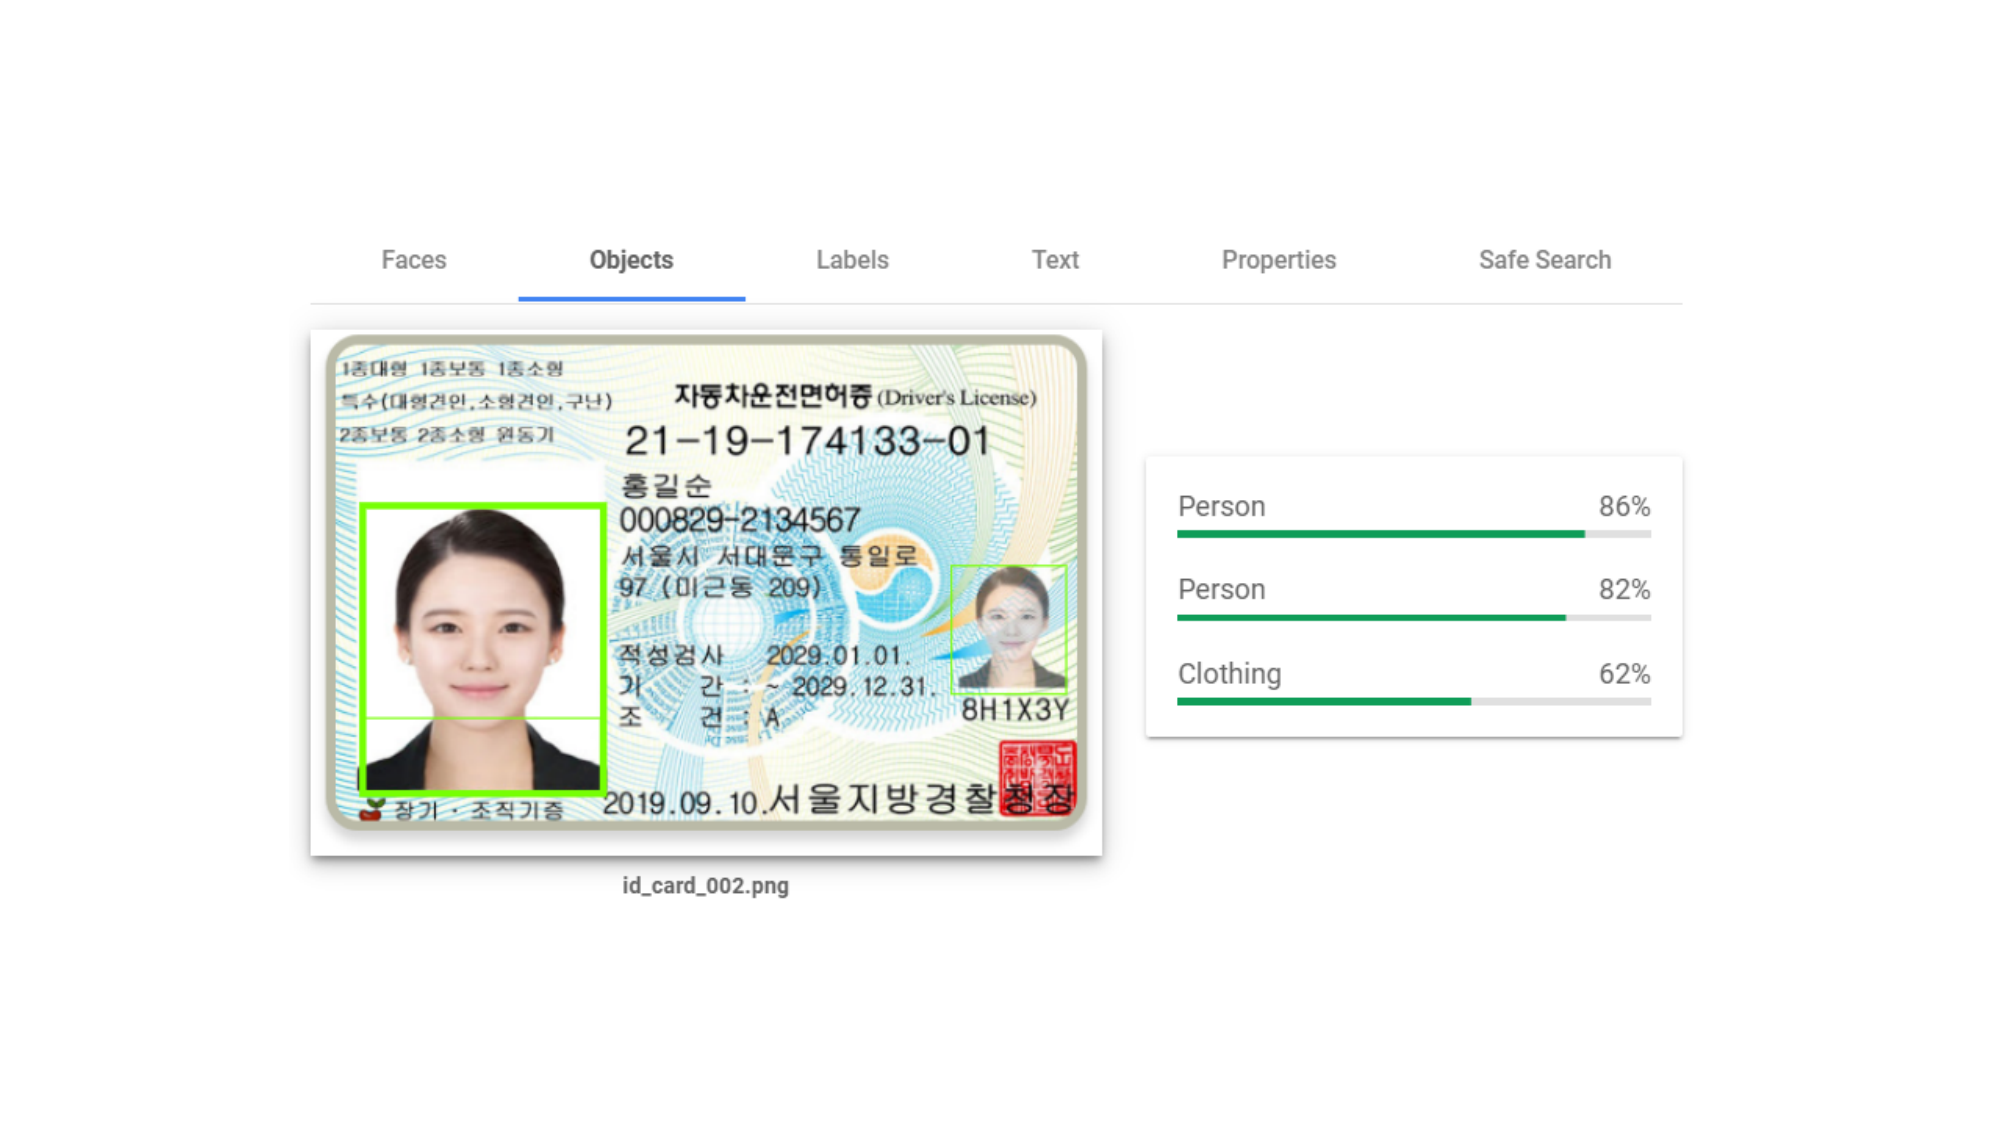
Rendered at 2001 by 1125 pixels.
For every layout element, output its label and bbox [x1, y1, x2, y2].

picture [289, 211, 1711, 914]
